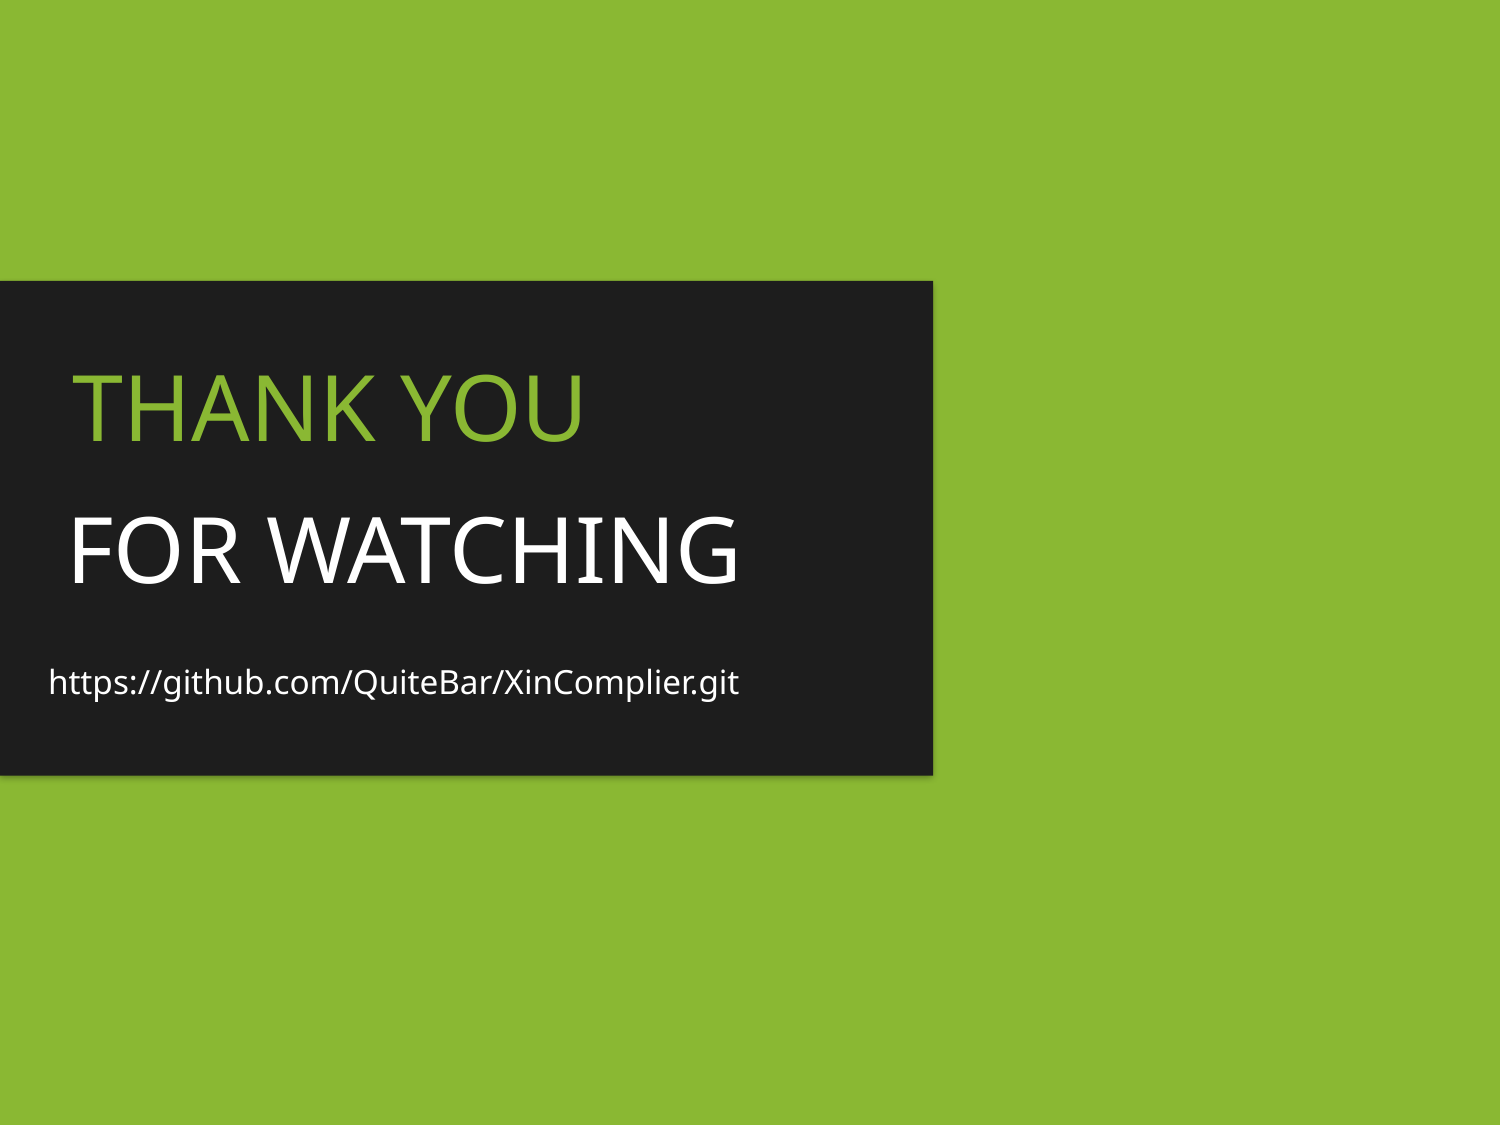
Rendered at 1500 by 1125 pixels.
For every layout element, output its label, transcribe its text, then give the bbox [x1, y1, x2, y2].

text_box https://github.com/QuiteBar/XinComplier.git [33, 641, 799, 709]
text_box [0, 280, 934, 776]
text_box THANK YOU [57, 342, 604, 467]
text_box FOR WATCHING [51, 484, 758, 609]
